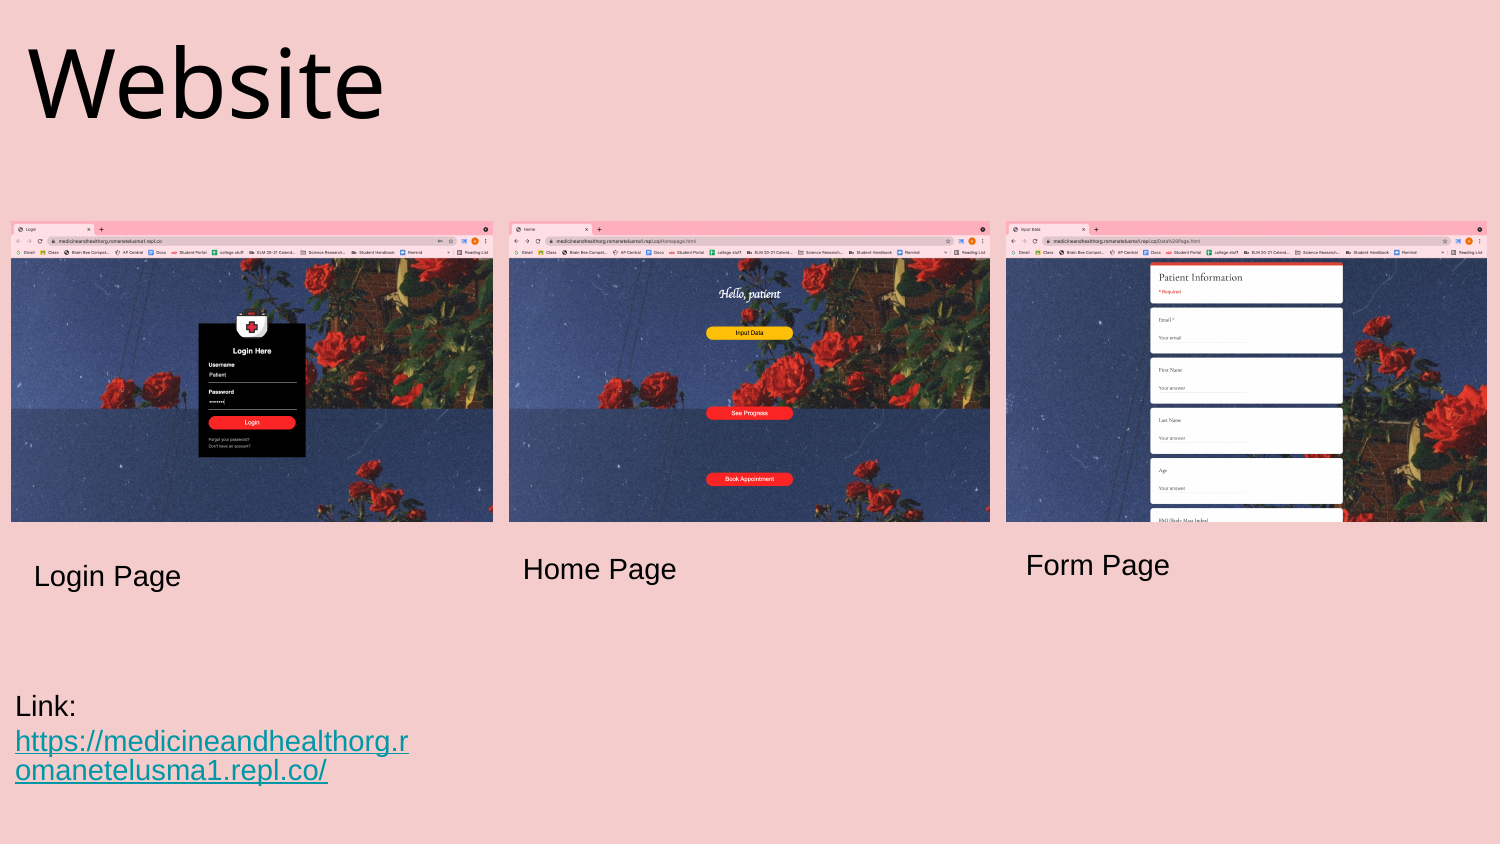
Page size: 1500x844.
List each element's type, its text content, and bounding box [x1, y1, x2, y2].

text_box Link: https://medicineandhealthorg.romanetelusma1.repl.co/ [0, 671, 430, 807]
text_box Login Page [18, 542, 483, 607]
picture [11, 221, 493, 522]
picture [1005, 221, 1487, 522]
title Website [11, 7, 866, 154]
picture [508, 221, 990, 522]
text_box Home Page [507, 535, 988, 601]
text_box Form Page [1010, 531, 1475, 597]
